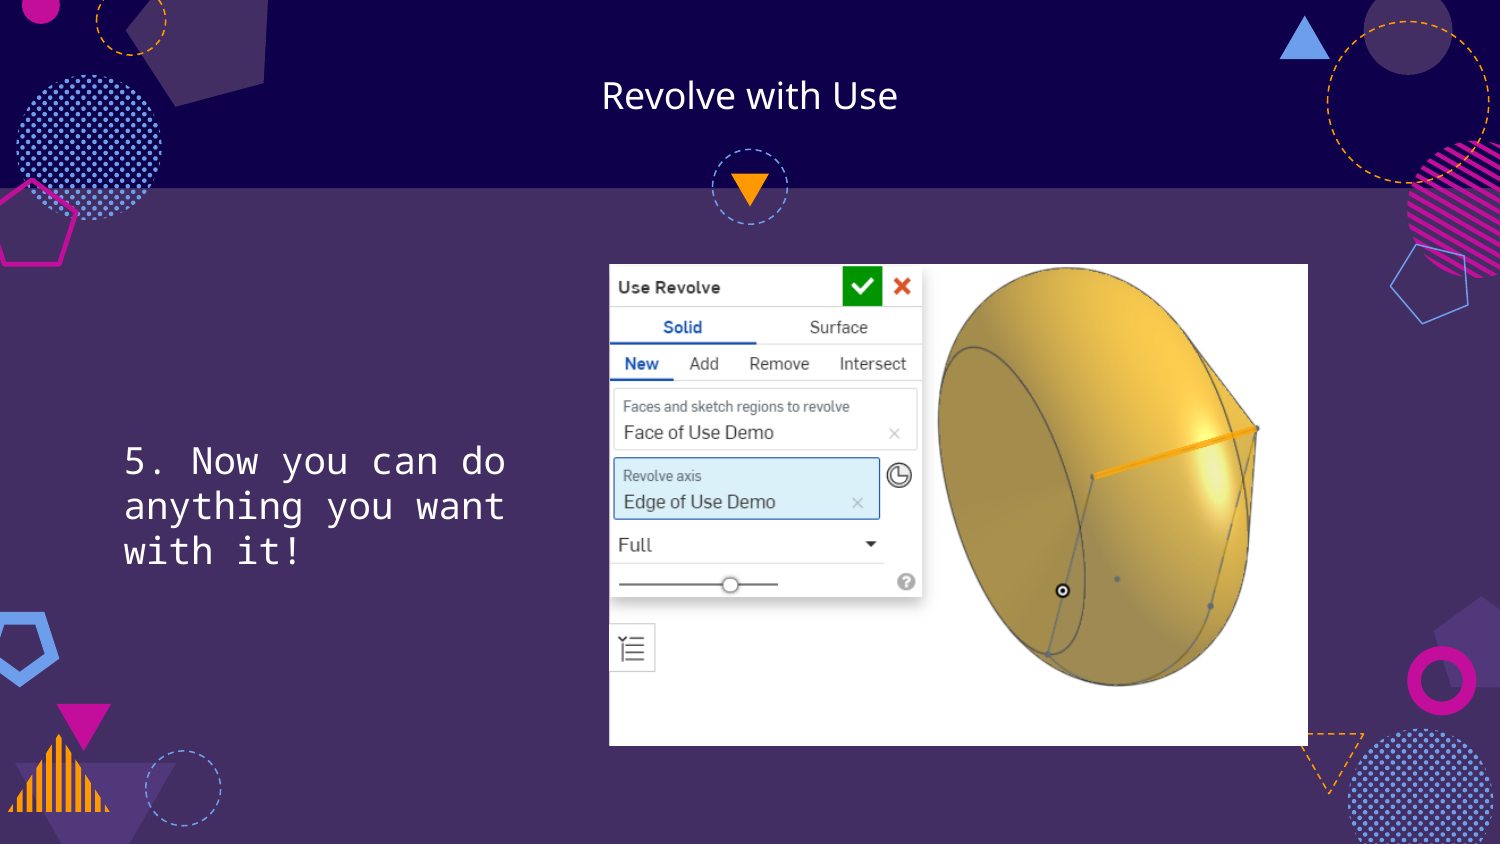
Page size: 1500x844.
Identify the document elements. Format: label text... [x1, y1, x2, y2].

text_box 5. Now you can do anything you want with it! [108, 421, 601, 587]
title Revolve with Use [335, 0, 1165, 189]
picture [609, 264, 1309, 746]
